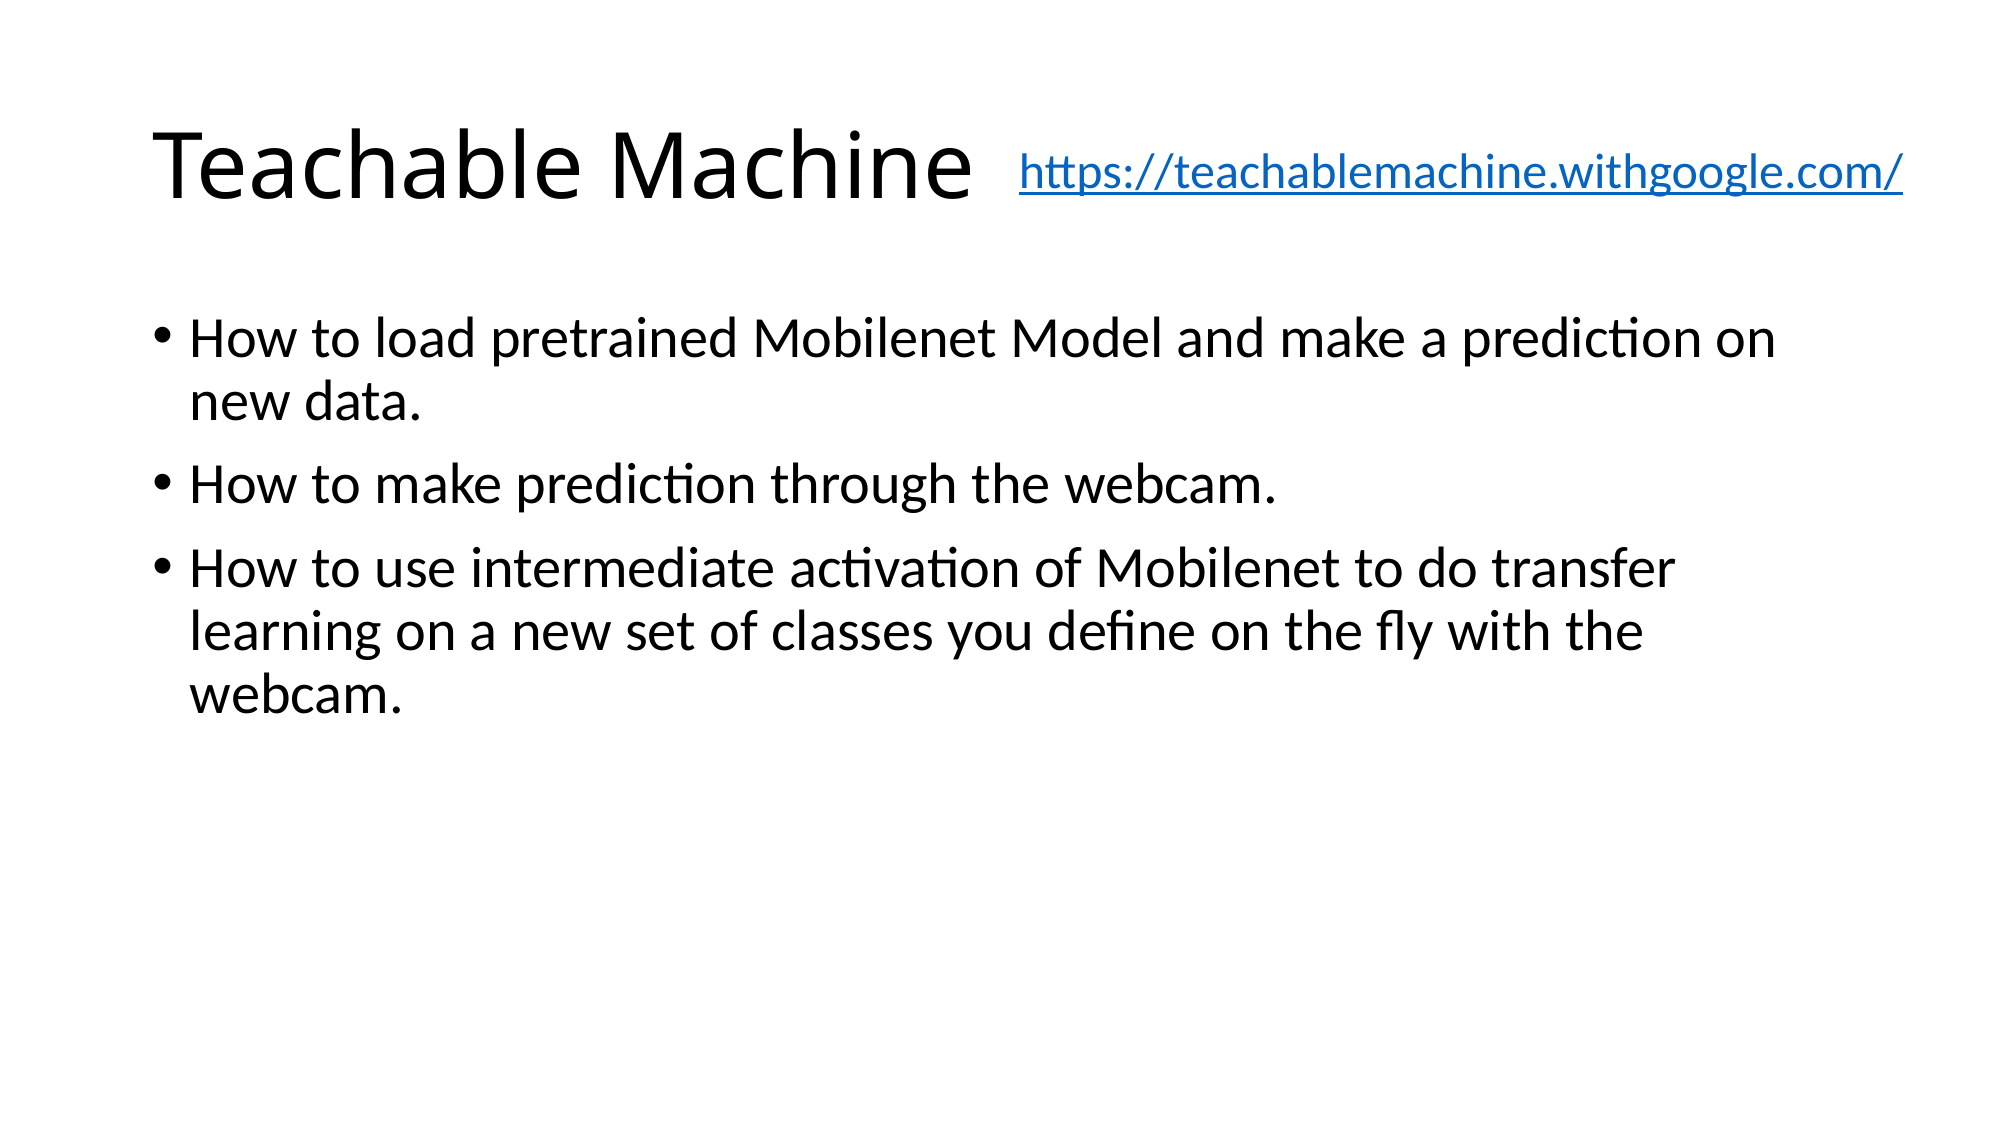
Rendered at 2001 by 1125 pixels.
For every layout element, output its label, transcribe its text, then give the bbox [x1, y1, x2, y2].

list How to load pretrained Mobilenet Model and make a prediction on new data. How to make prediction through the webcam. How to use intermediate activation of Mobilenet to do transfer learning on a new set of classes you define on the fly with the webcam. [137, 299, 1863, 1014]
title Teachable Machine [137, 59, 1863, 278]
text_box https://teachablemachine.withgoogle.com/ [1004, 130, 1919, 206]
